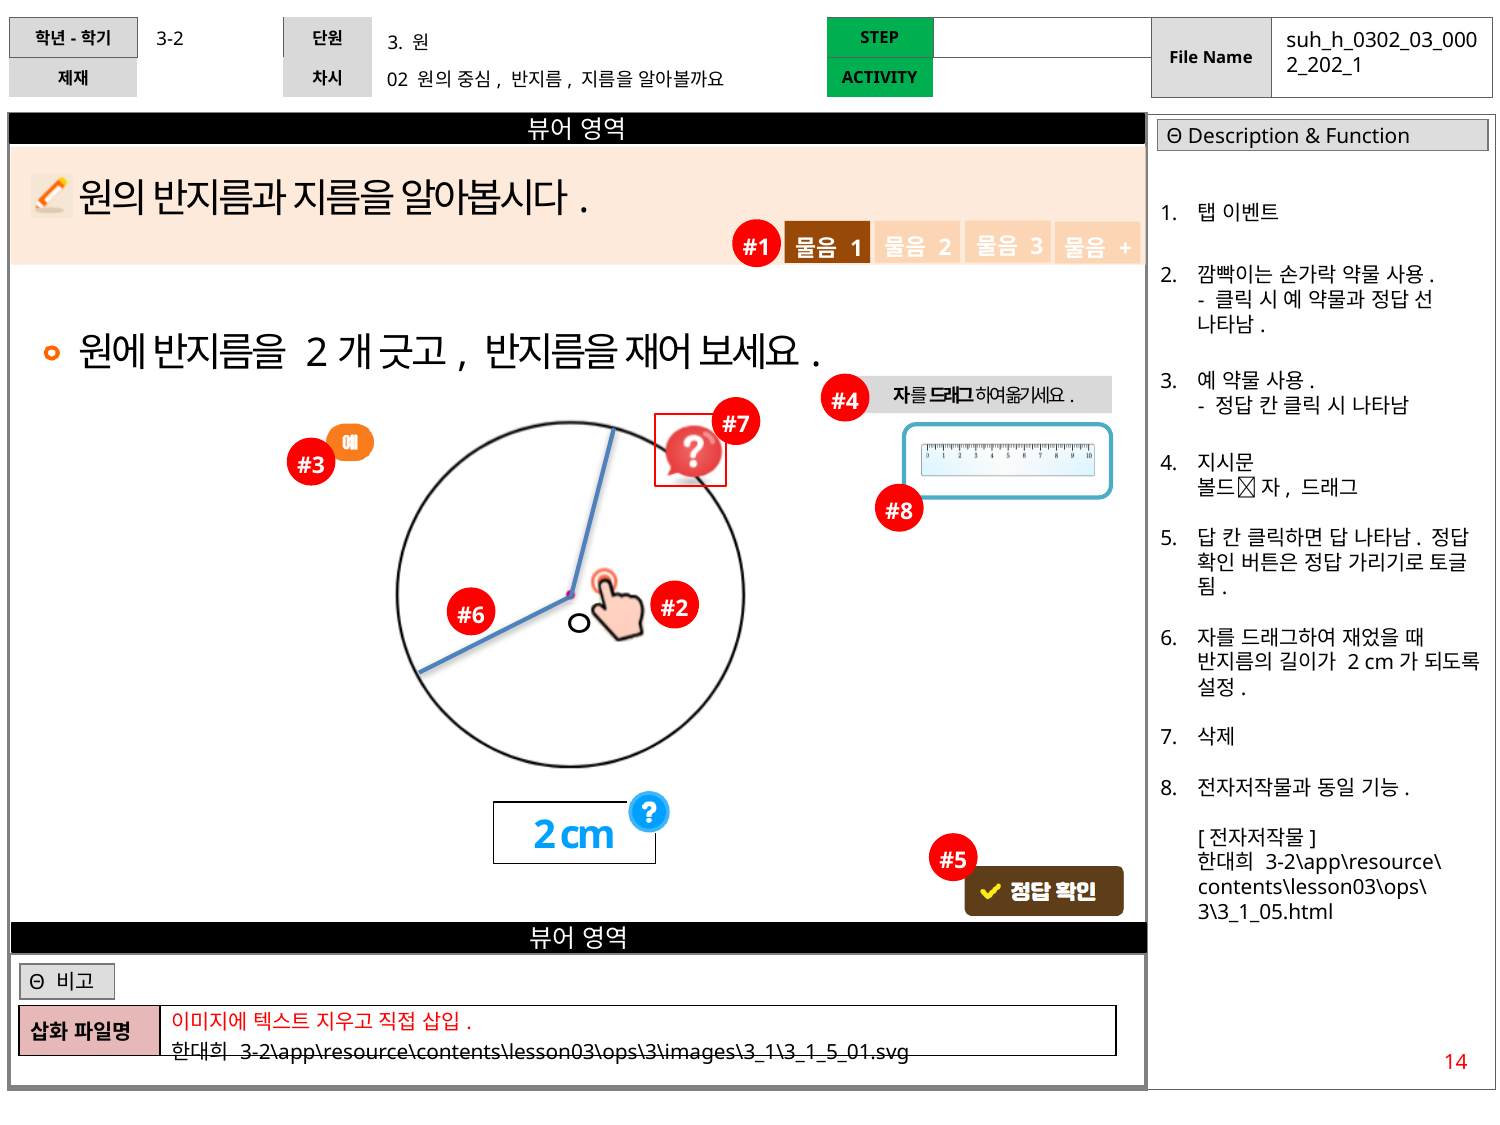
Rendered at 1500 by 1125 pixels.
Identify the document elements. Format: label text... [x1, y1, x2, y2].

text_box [1049, 211, 1152, 264]
picture [40, 342, 61, 364]
picture [963, 863, 1126, 918]
picture [918, 432, 1095, 485]
picture [627, 790, 670, 834]
table_header 이미지에 텍스트 지우고 직접 삽입. 한대희 3-2\app\resource\contents\lesson03\ops\3\images\3_1\3_1_5_01.svg [161, 1006, 1115, 1055]
table_header 삽화 파일명 [20, 1006, 159, 1055]
text_box 탭 이벤트 깜빡이는 손가락 약물 사용. - 클릭 시 예 약물과 정답 선 나타남. 예 약물 사용. - 정답 칸 클릭 시 나타남 지시문 볼드 자, 드래그 답 칸 클릭하면 답 나타남. 정답 확인 버튼은 정답 가리기로 토글 됨. 자를 드래그하여 재었을 때 반지름의 길이가 2 cm가 되도록 설정. 삭제 전자저작물과 동일 기능. [전자저작물] 한대희 3-2\app\resource\contents\lesson03\ops\3\3_1_05.html [1145, 160, 1500, 932]
text_box #8 [872, 481, 926, 534]
text_box 2 cm [493, 802, 656, 864]
text_box #3 [284, 435, 336, 488]
text_box 3-2 [141, 18, 284, 55]
text_box suh_h_0302_03_0002_202_1 [1271, 18, 1500, 84]
table_header Θ Description & Function [1158, 120, 1487, 150]
text_box 02 원의 중심, 반지름, 지름을 알아볼까요 [372, 60, 821, 96]
picture [324, 421, 375, 462]
text_box 원의 반지름과 지름을 알아봅시다. [63, 165, 1150, 228]
text_box 원에 반지름을 2개 긋고, 반지름을 재어 보세요. [63, 319, 1134, 382]
text_box #5 [926, 831, 980, 884]
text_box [780, 210, 1050, 265]
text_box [570, 428, 615, 598]
text_box 3. 원 [372, 23, 828, 48]
text_box #1 [730, 228, 775, 270]
text_box [9, 145, 1148, 267]
text_box [901, 422, 1114, 500]
text_box #4 [818, 371, 872, 424]
picture [31, 173, 73, 218]
picture [379, 394, 814, 781]
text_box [418, 595, 573, 673]
text_box 자를 드래그하여 옮기세요. [860, 375, 1112, 414]
